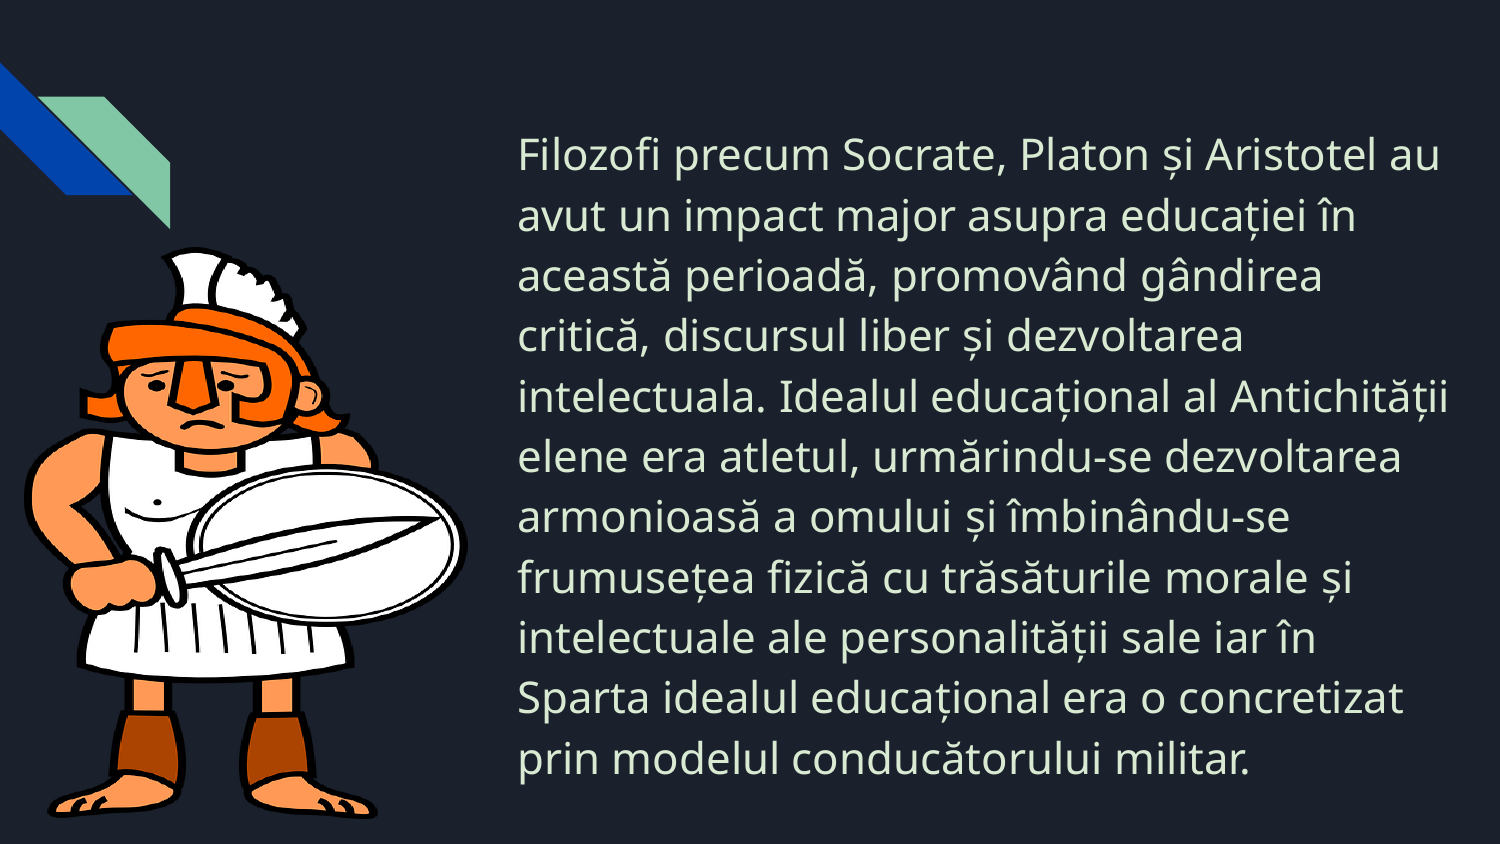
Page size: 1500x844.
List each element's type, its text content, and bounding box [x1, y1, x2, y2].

list Filozofi precum Socrate, Platon și Aristotel au avut un impact major asupra educației în această perioadă, promovând gândirea critică, discursul liber și dezvoltarea intelectuala. Idealul educaţional al Antichităţii elene era atletul, urmărindu-se dezvoltarea armonioasă a omului şi îmbinându-se frumuseţea fizică cu trăsăturile morale şi intelectuale ale personalităţii sale iar în Sparta idealul educaţional era o concretizat prin modelul conducătorului militar. [502, 104, 1467, 802]
picture [24, 246, 468, 819]
